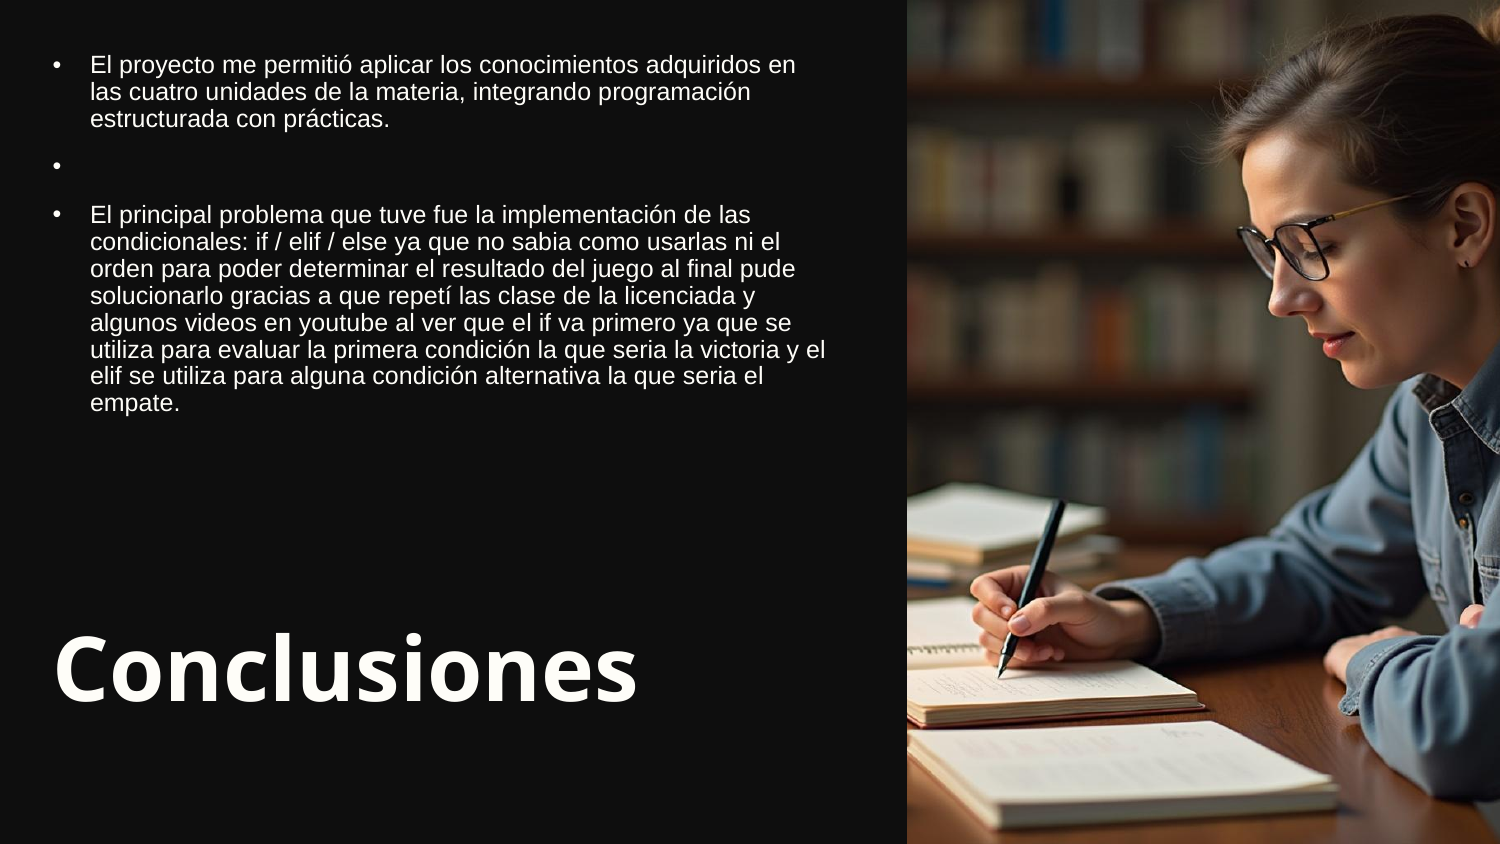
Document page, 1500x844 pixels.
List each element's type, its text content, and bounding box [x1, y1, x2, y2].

title Conclusiones [37, 596, 844, 807]
subtitle El proyecto me permitió aplicar los conocimientos adquiridos en las cuatro unidades de la materia, integrando programación estructurada con prácticas. El principal problema que tuve fue la implementación de las condicionales: if / elif / else ya que no sabia como usarlas ni el orden para poder determinar el resultado del juego al final pude solucionarlo gracias a que repetí las clase de la licenciada y algunos videos en youtube al ver que el if va primero ya que se utiliza para evaluar la primera condición la que seria la victoria y el elif se utiliza para alguna condición alternativa la que seria el empate. [37, 37, 844, 435]
picture [906, 0, 1500, 844]
